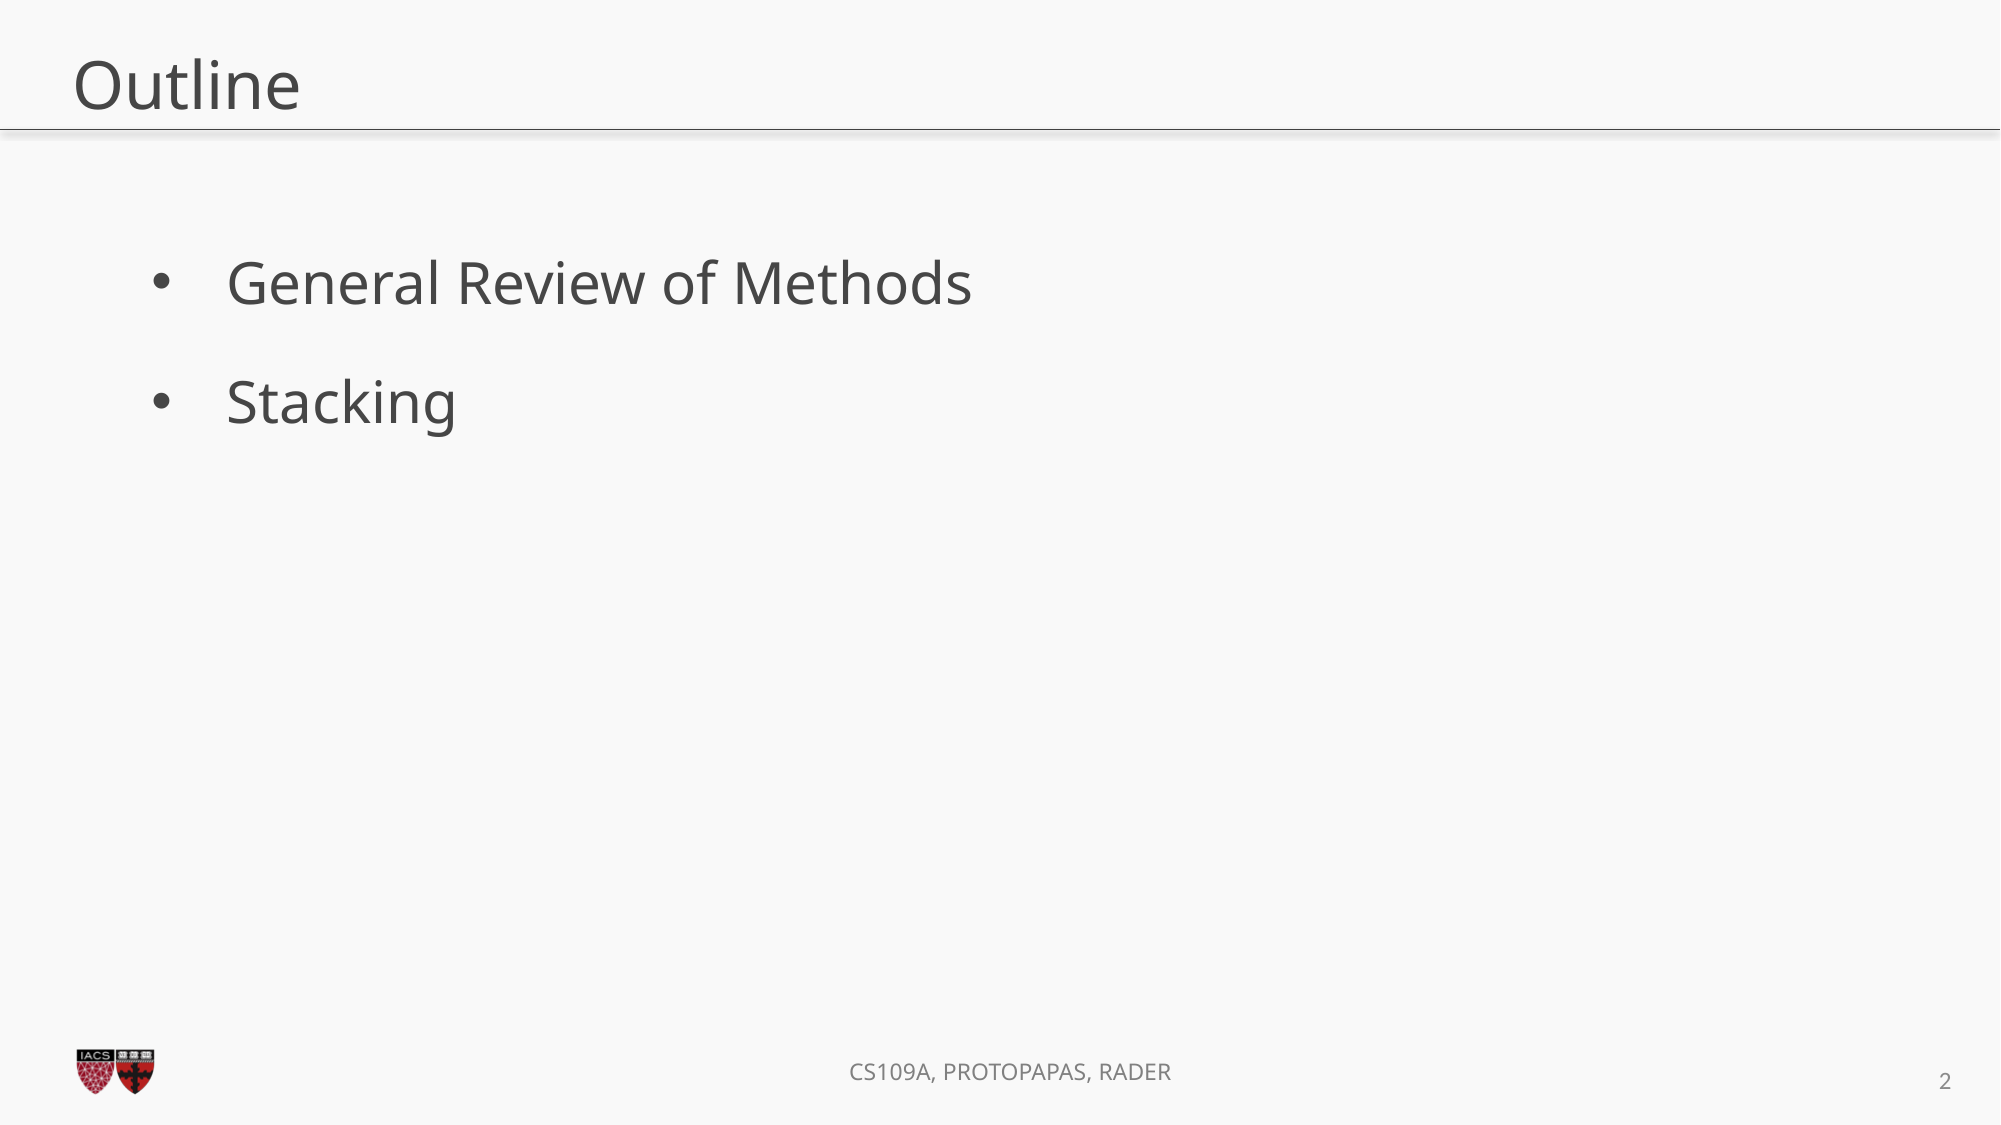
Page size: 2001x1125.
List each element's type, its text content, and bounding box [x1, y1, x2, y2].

list General Review of Methods Stacking [136, 238, 1831, 948]
slide_number 2 [1500, 1050, 1967, 1110]
picture [75, 1049, 155, 1095]
title Outline [57, 35, 1943, 162]
